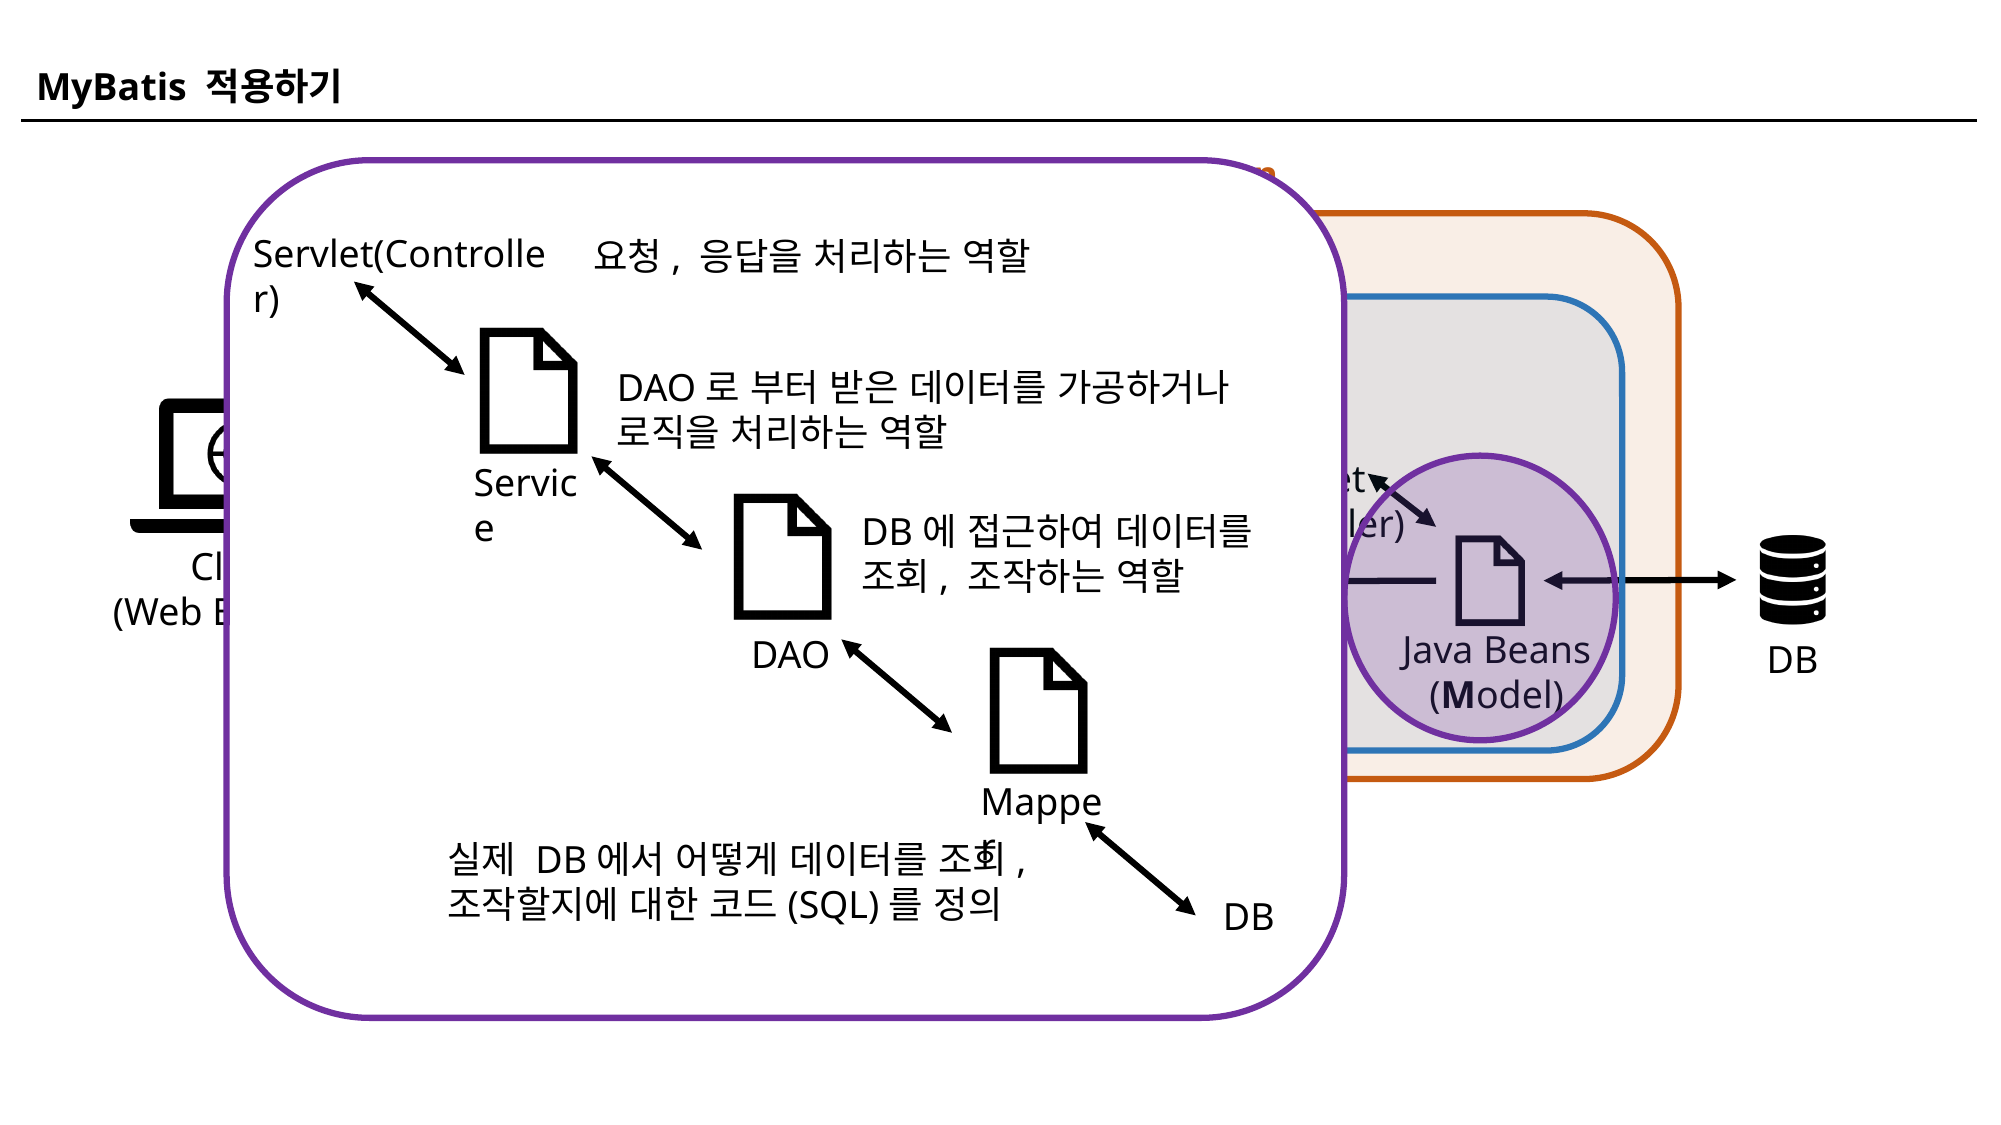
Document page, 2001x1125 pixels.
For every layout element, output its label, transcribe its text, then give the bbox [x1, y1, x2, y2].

text_box MyBatis 적용하기 [21, 55, 1978, 116]
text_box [100, 144, 1957, 1018]
